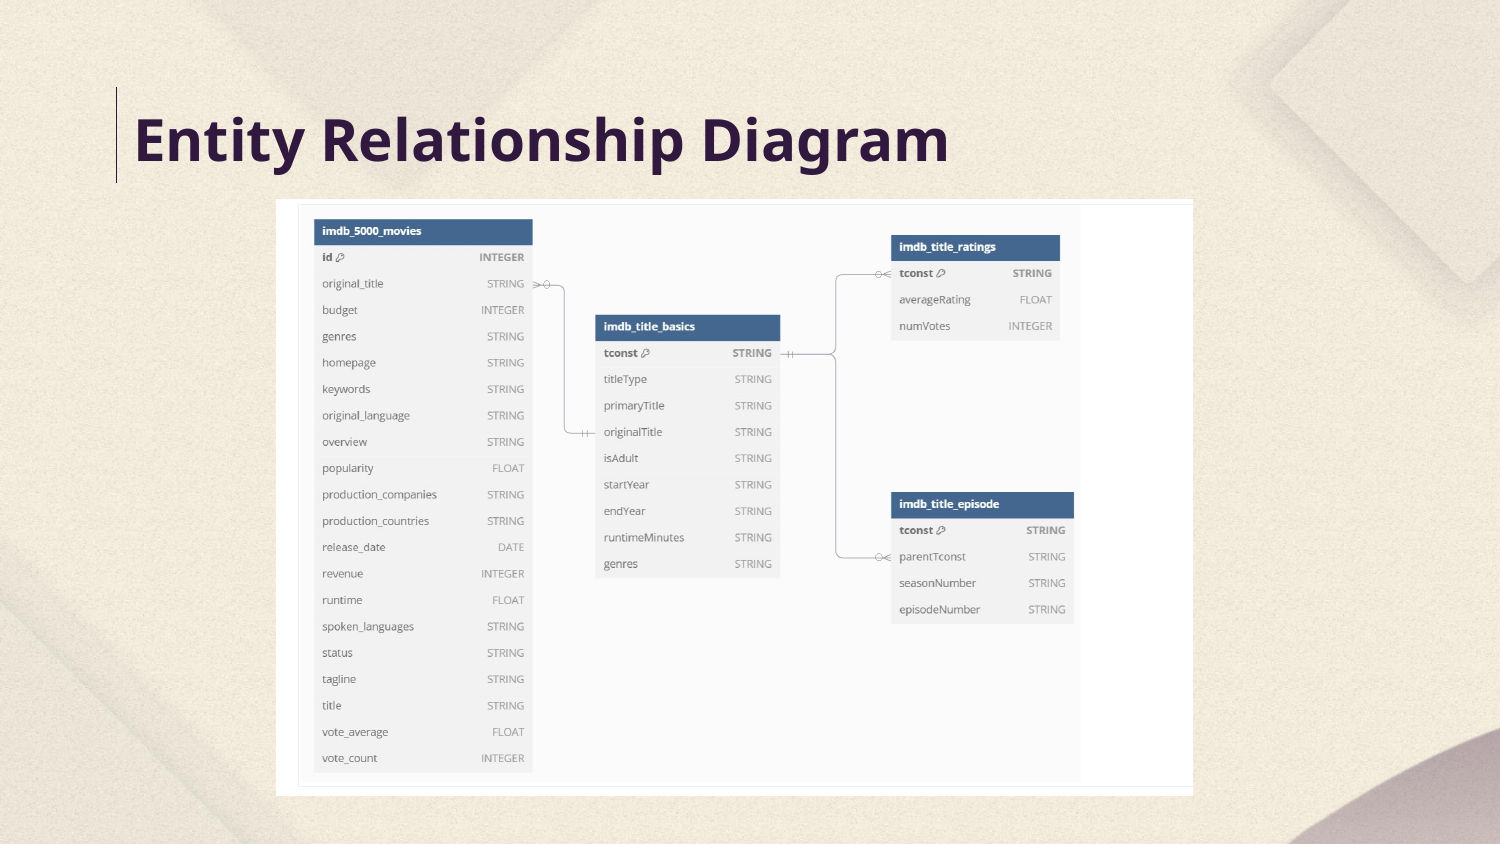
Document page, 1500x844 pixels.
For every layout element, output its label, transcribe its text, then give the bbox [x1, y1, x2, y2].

title Entity Relationship Diagram [118, 88, 1382, 183]
picture [0, 0, 1500, 844]
